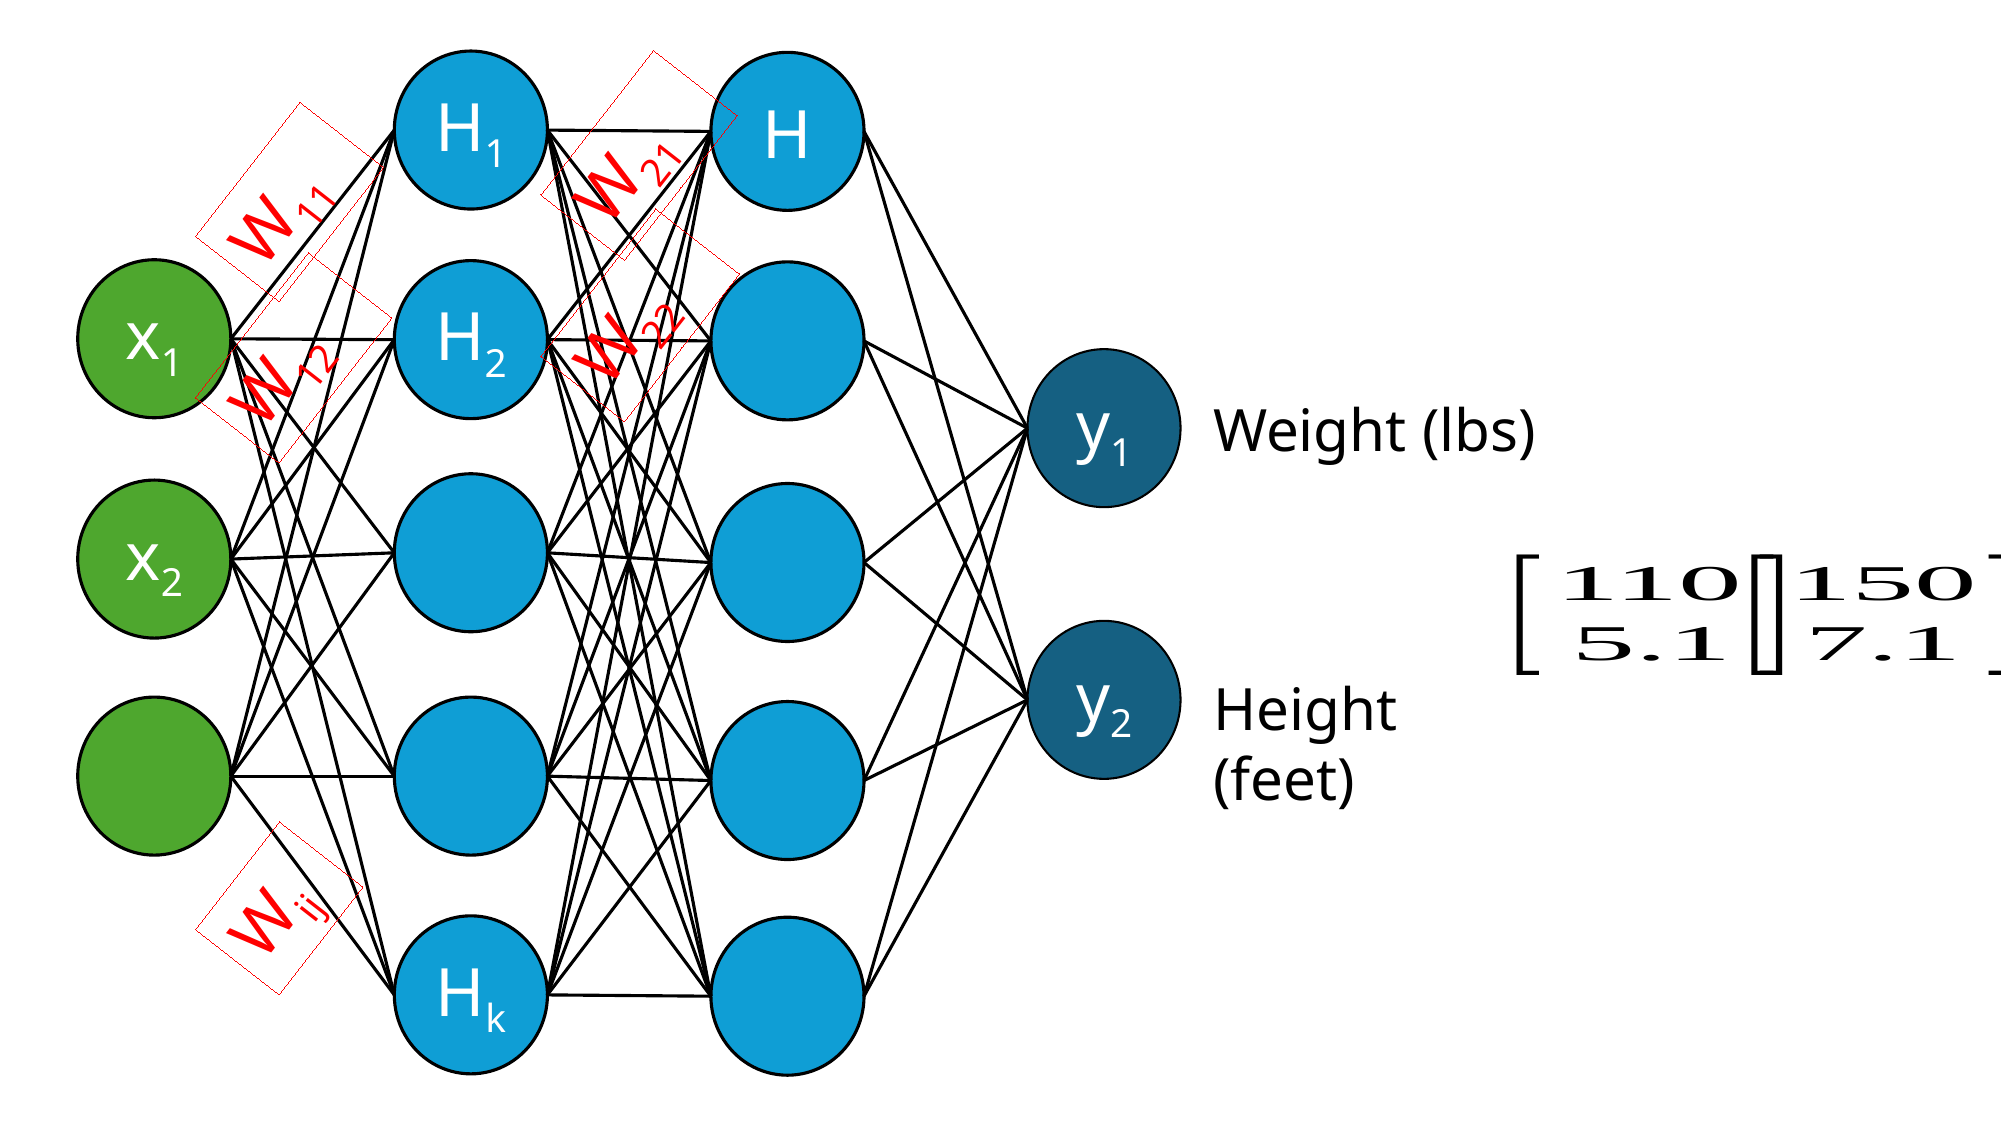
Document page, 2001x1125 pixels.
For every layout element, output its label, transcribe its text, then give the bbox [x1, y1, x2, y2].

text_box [77, 50, 1182, 1076]
text_box Weight (lbs) [1198, 385, 1558, 470]
text_box Height (feet) [1198, 664, 1558, 820]
